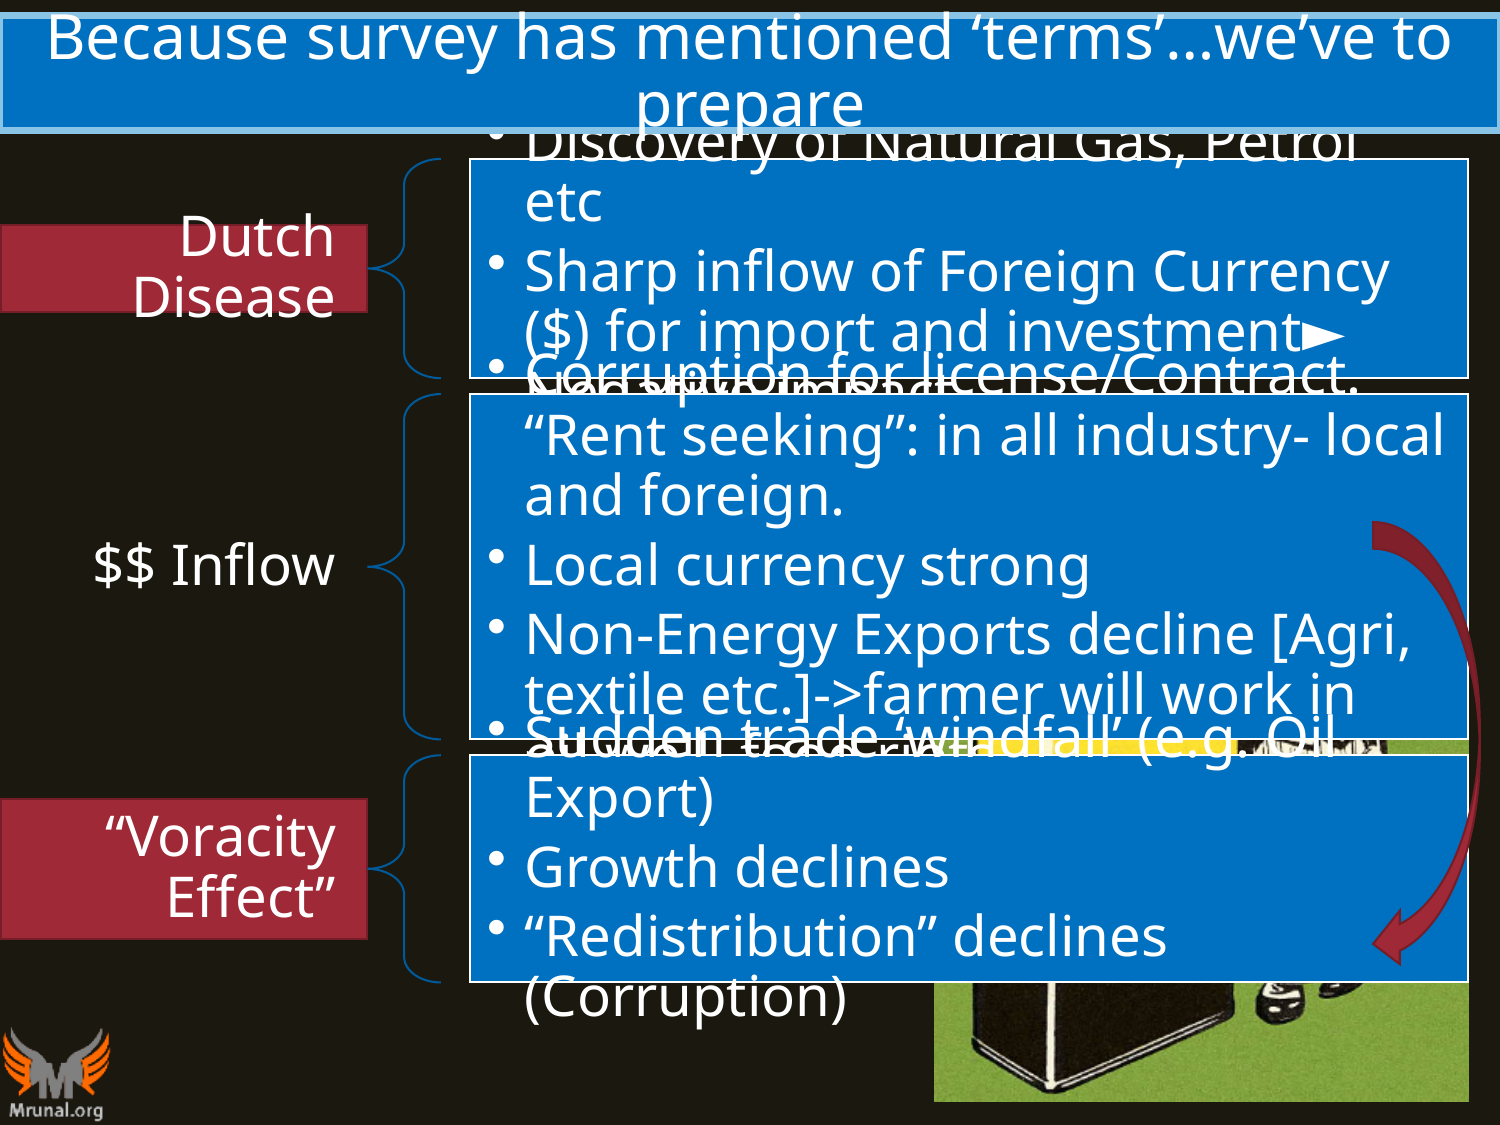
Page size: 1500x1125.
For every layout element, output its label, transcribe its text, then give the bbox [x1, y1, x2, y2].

title Because survey has mentioned ‘terms’…we’ve to prepare [0, 12, 1500, 134]
picture [0, 1024, 114, 1125]
text_box [1469, 632, 1481, 847]
picture [934, 1011, 1469, 1102]
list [0, 130, 1469, 1011]
